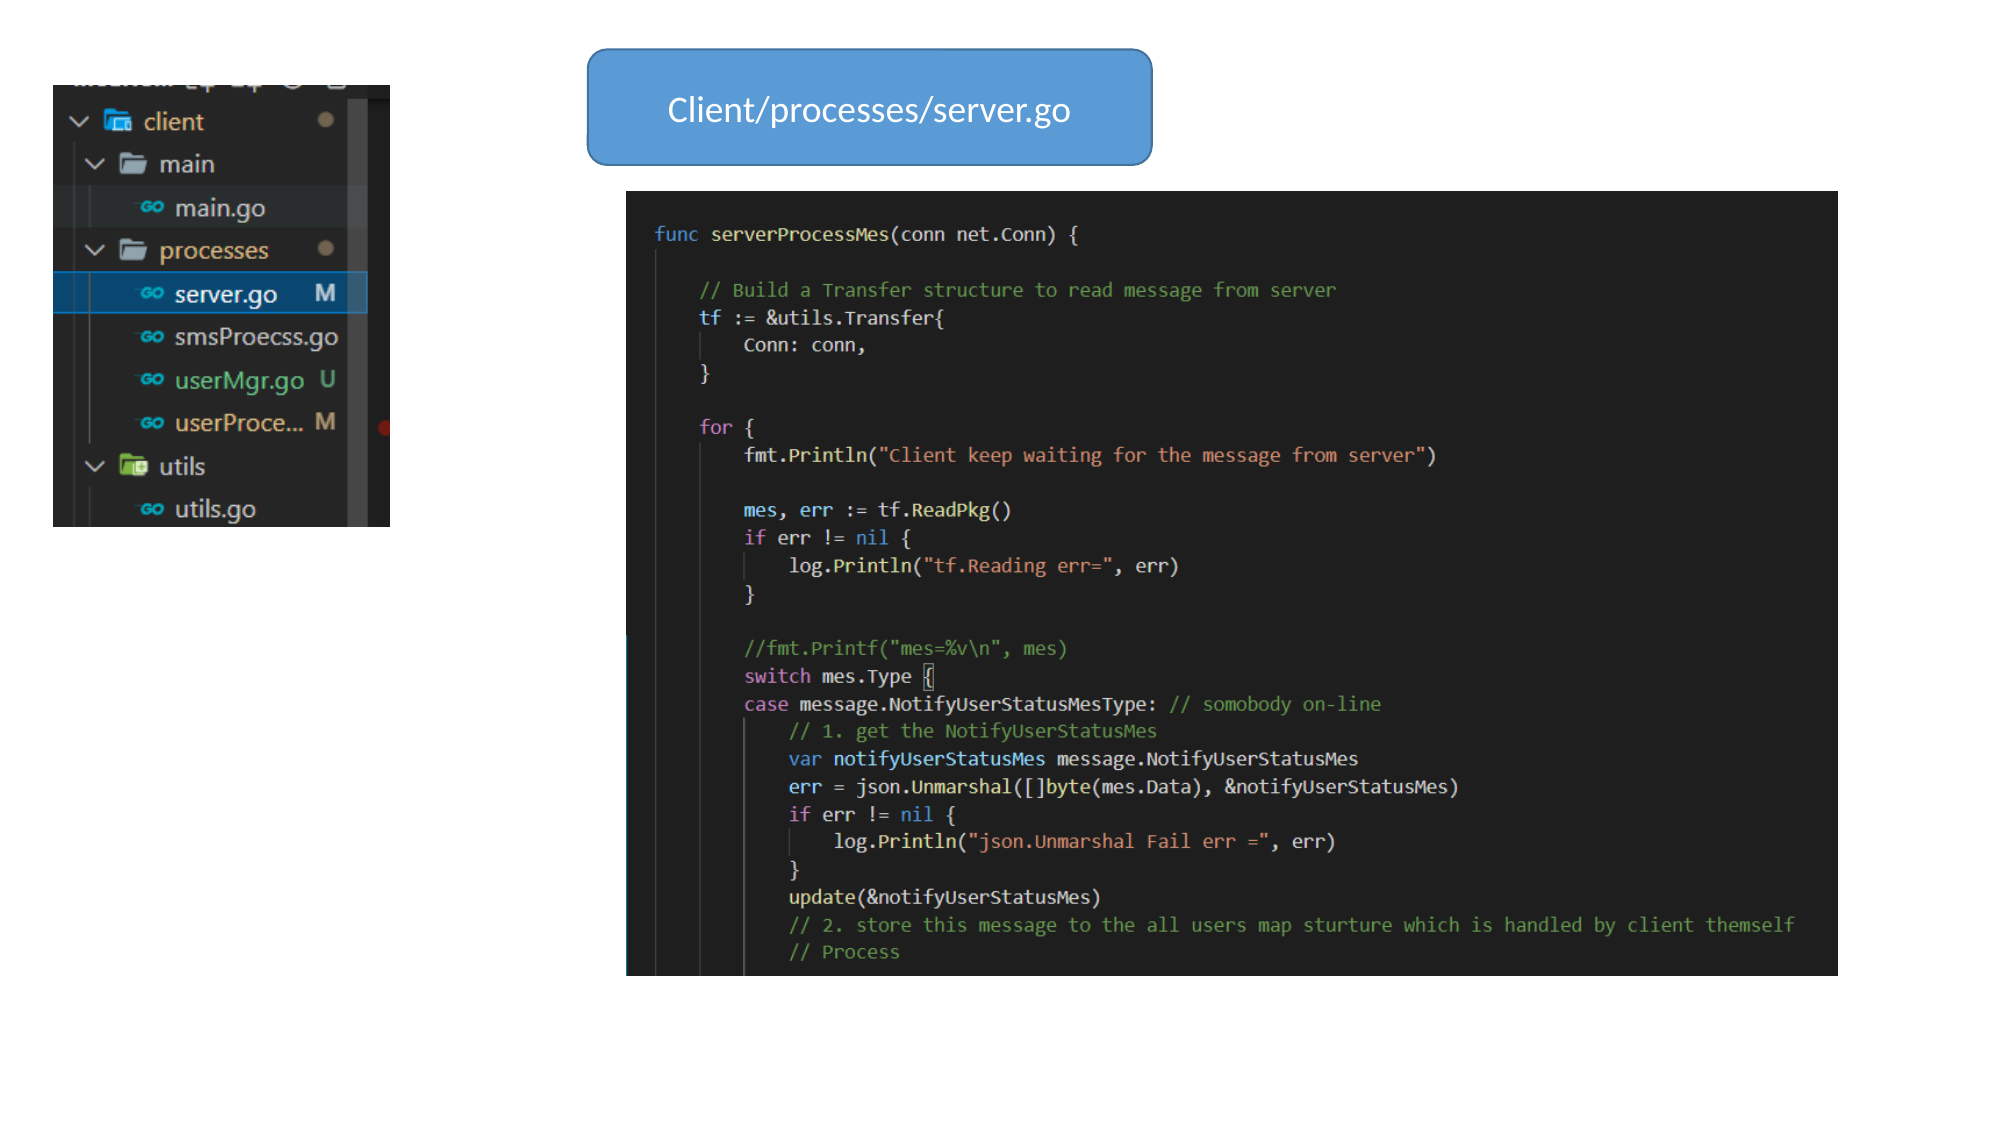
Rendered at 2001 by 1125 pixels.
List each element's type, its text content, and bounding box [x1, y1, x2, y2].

text_box Client/processes/server.go [586, 48, 1153, 166]
picture [53, 85, 390, 527]
picture [626, 191, 1839, 976]
